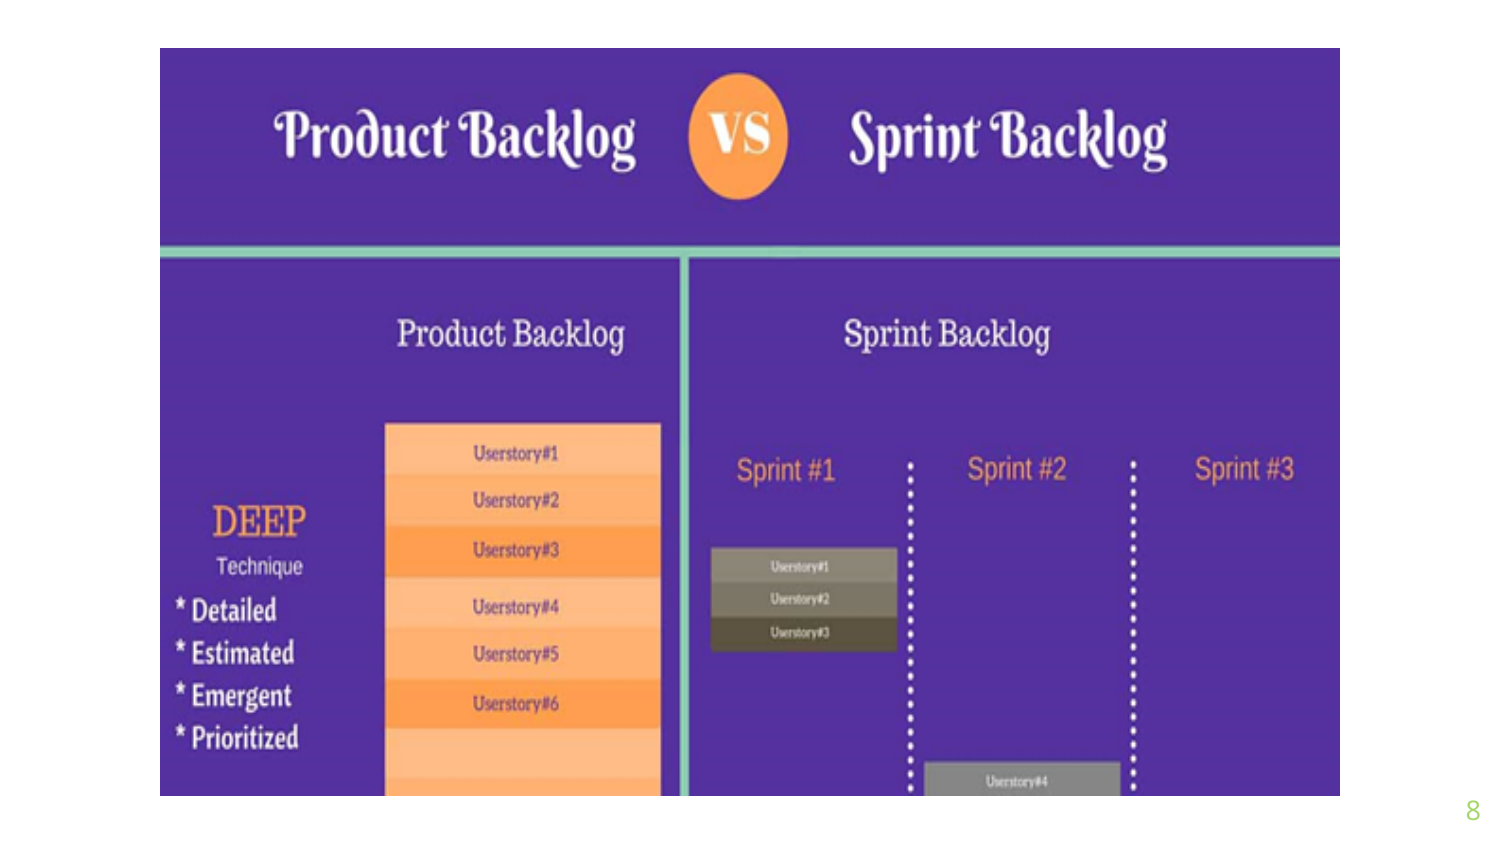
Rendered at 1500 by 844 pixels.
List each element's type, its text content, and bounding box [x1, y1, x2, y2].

slide_number ‹#› [1391, 779, 1482, 844]
picture [159, 48, 1341, 796]
